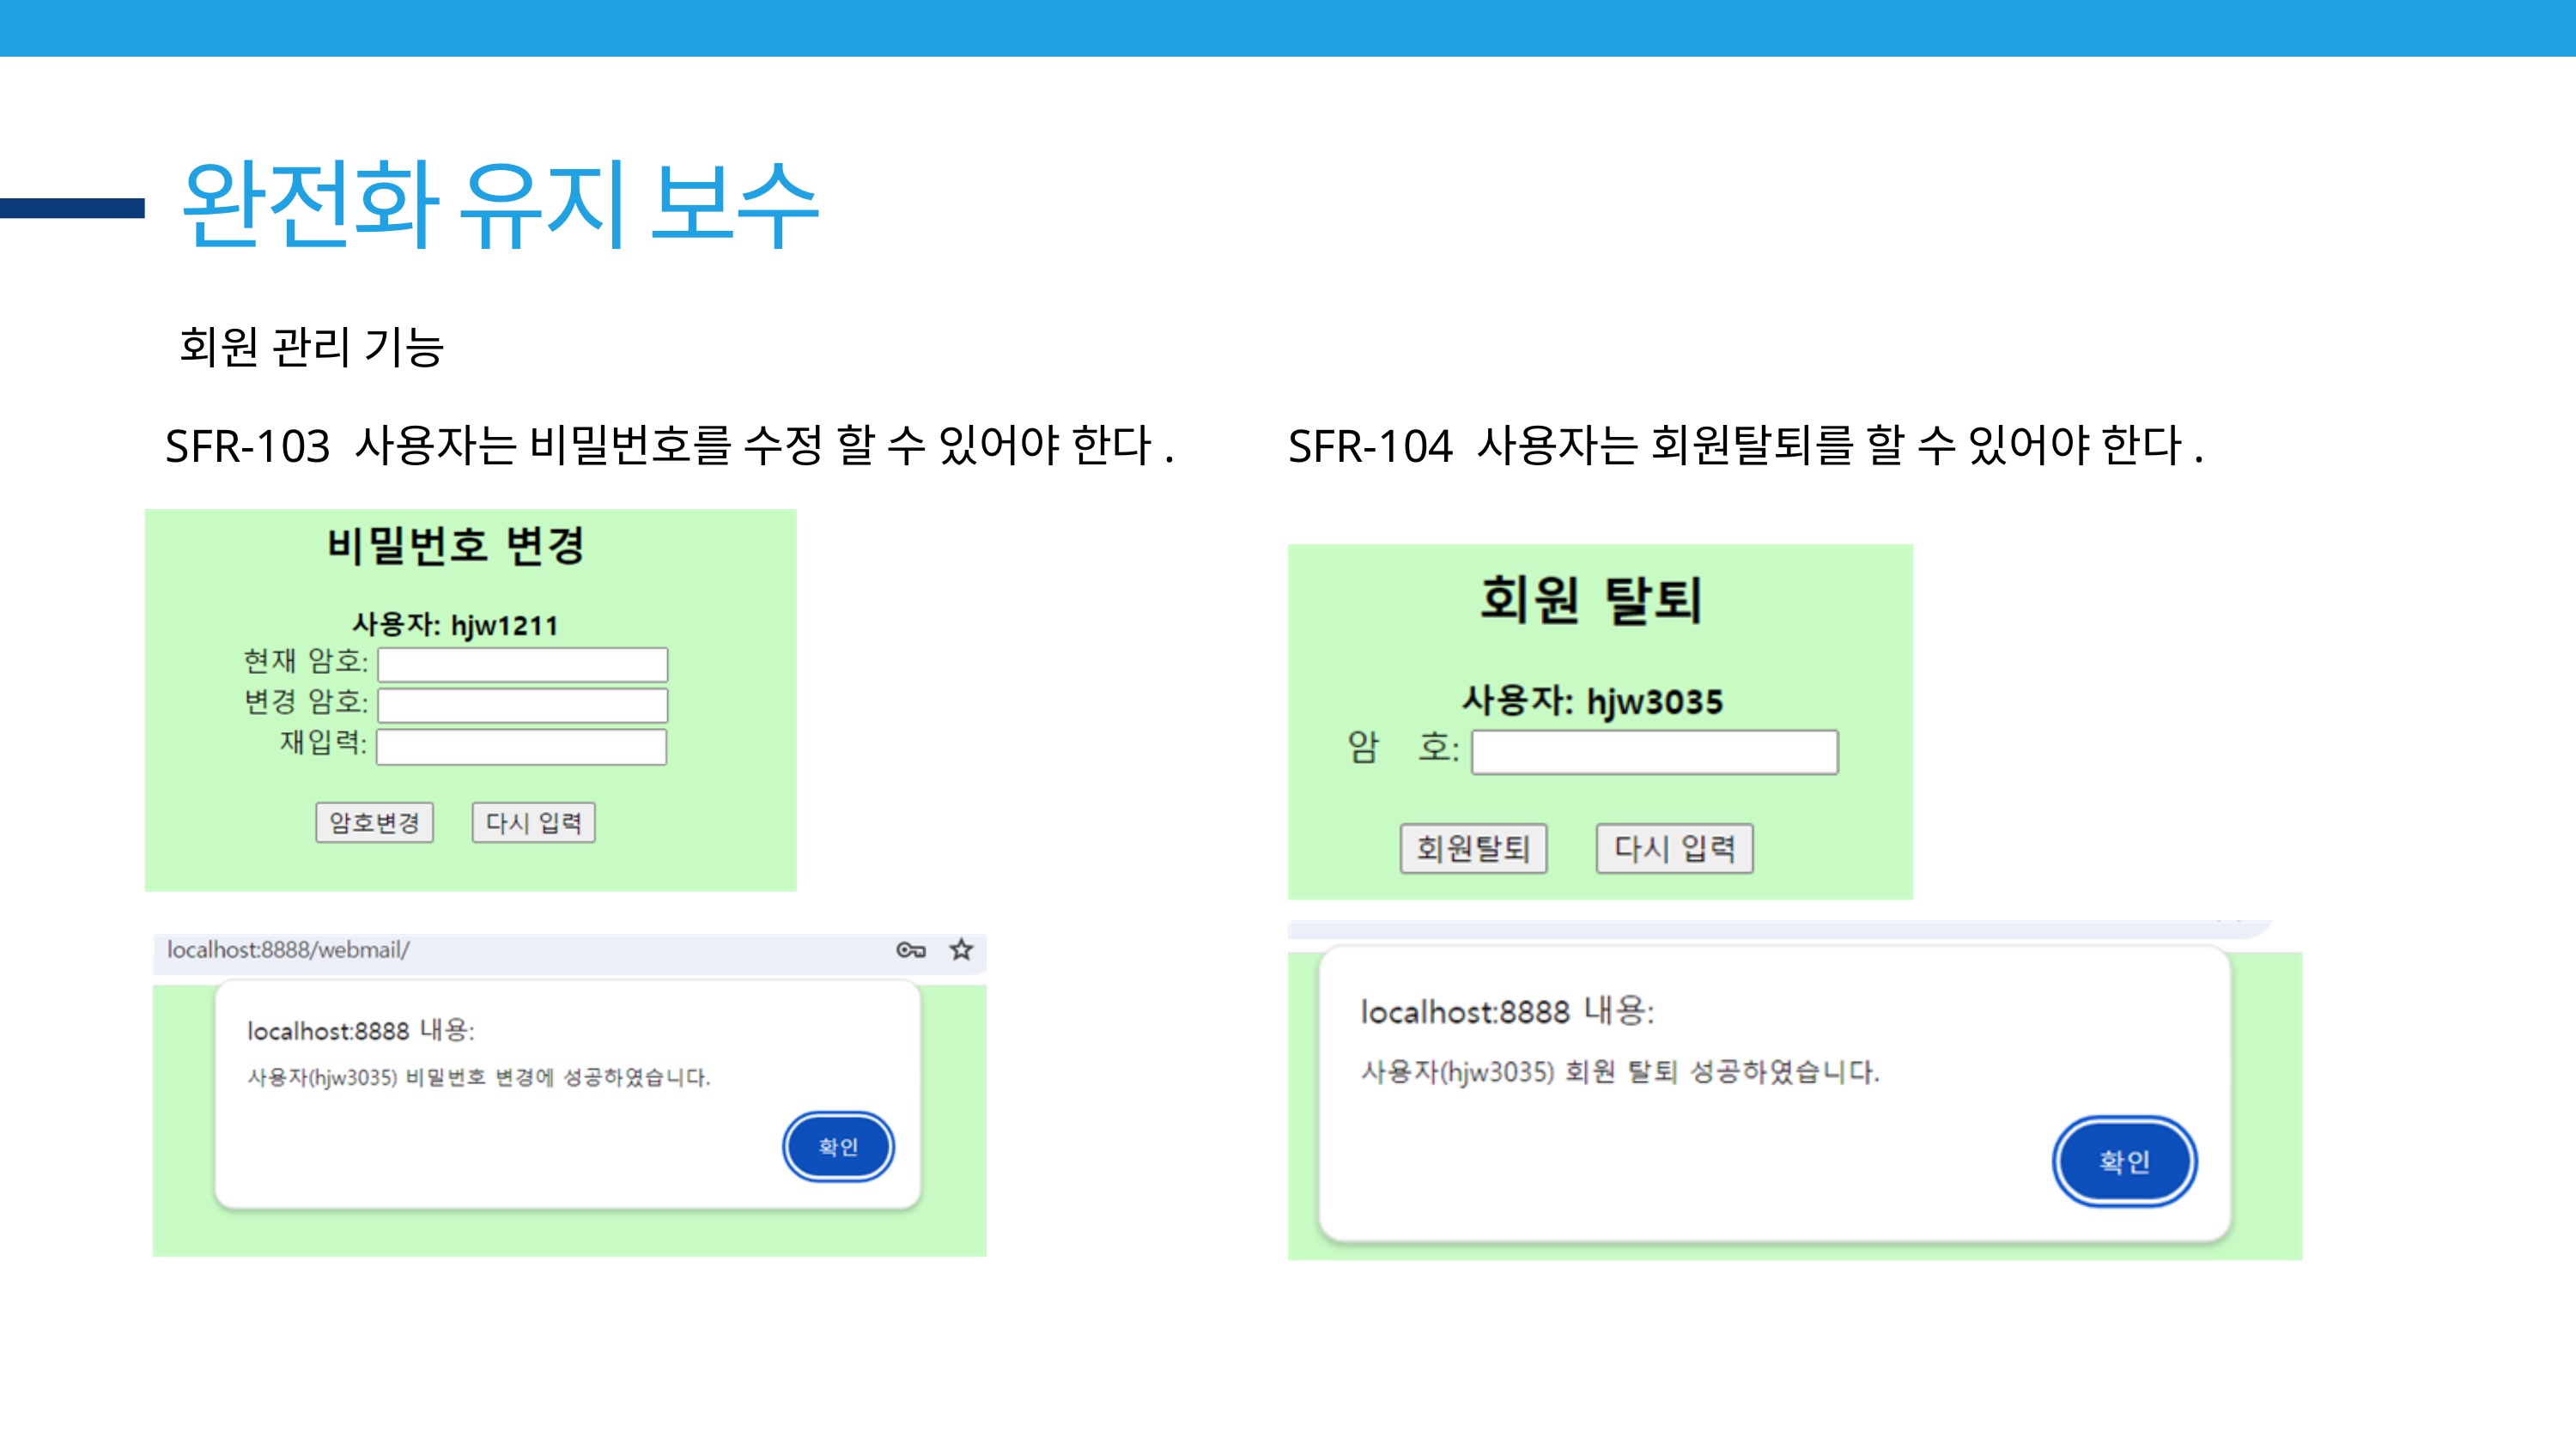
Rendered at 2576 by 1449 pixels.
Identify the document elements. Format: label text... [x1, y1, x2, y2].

text_box 회원 관리 기능 [179, 314, 891, 373]
text_box 완전화 유지 보수 [179, 142, 1111, 262]
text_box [0, 0, 2576, 58]
text_box [1288, 544, 1921, 904]
text_box [1287, 920, 2303, 1264]
text_box [152, 934, 987, 1260]
text_box SFR-104 사용자는 회원탈퇴를 할 수 있어야 한다. [1287, 413, 2340, 472]
text_box [144, 509, 798, 896]
text_box SFR-103 사용자는 비밀번호를 수정 할 수 있어야 한다. [144, 413, 1197, 472]
